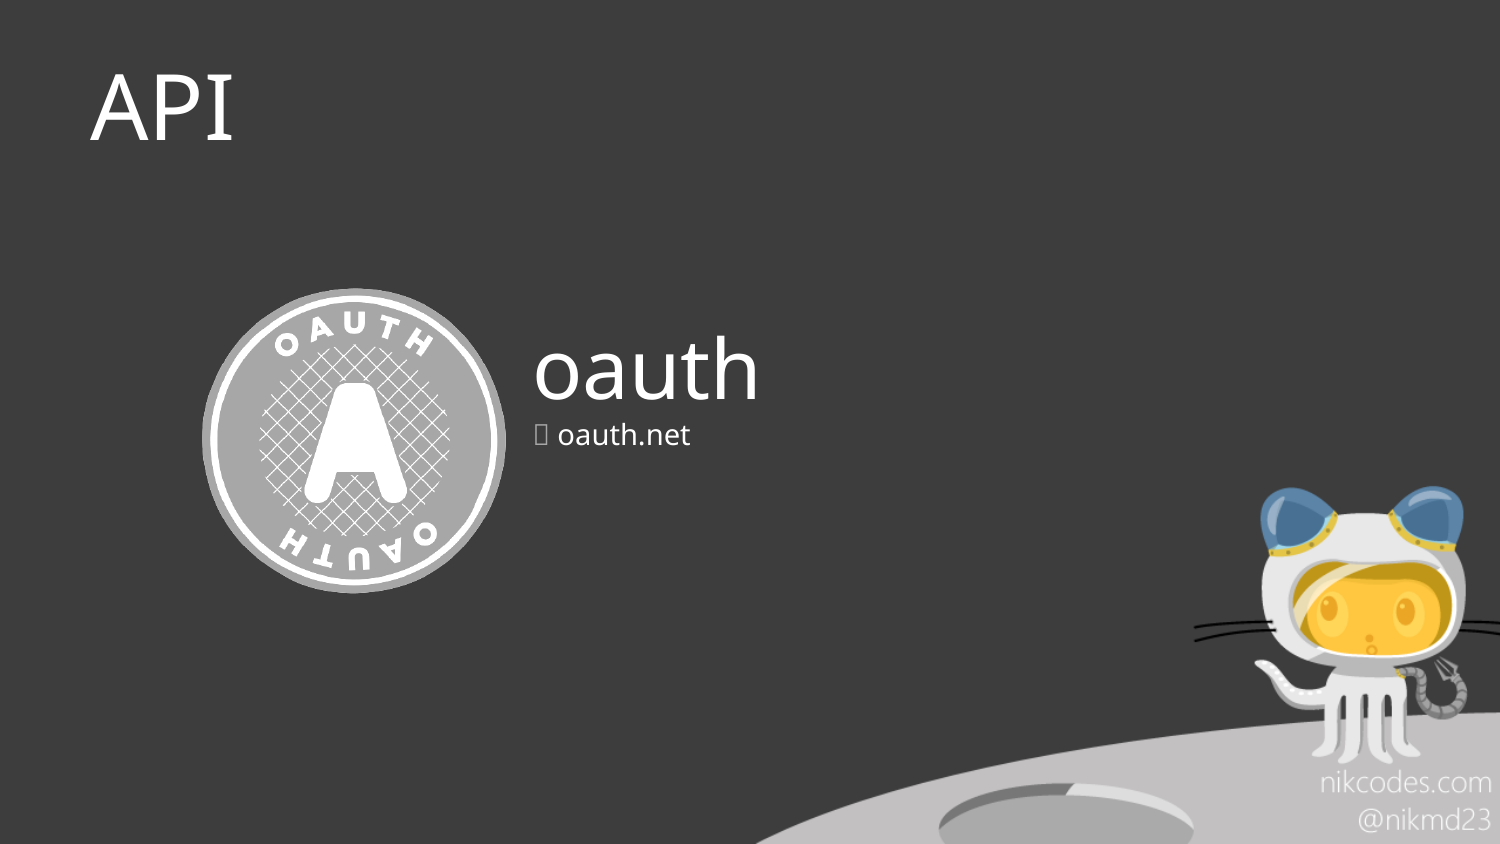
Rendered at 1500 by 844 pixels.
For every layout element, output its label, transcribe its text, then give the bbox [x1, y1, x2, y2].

picture [0, 0, 1500, 844]
text_box oauth  oauth.net [528, 309, 778, 459]
title API [75, 33, 1425, 175]
